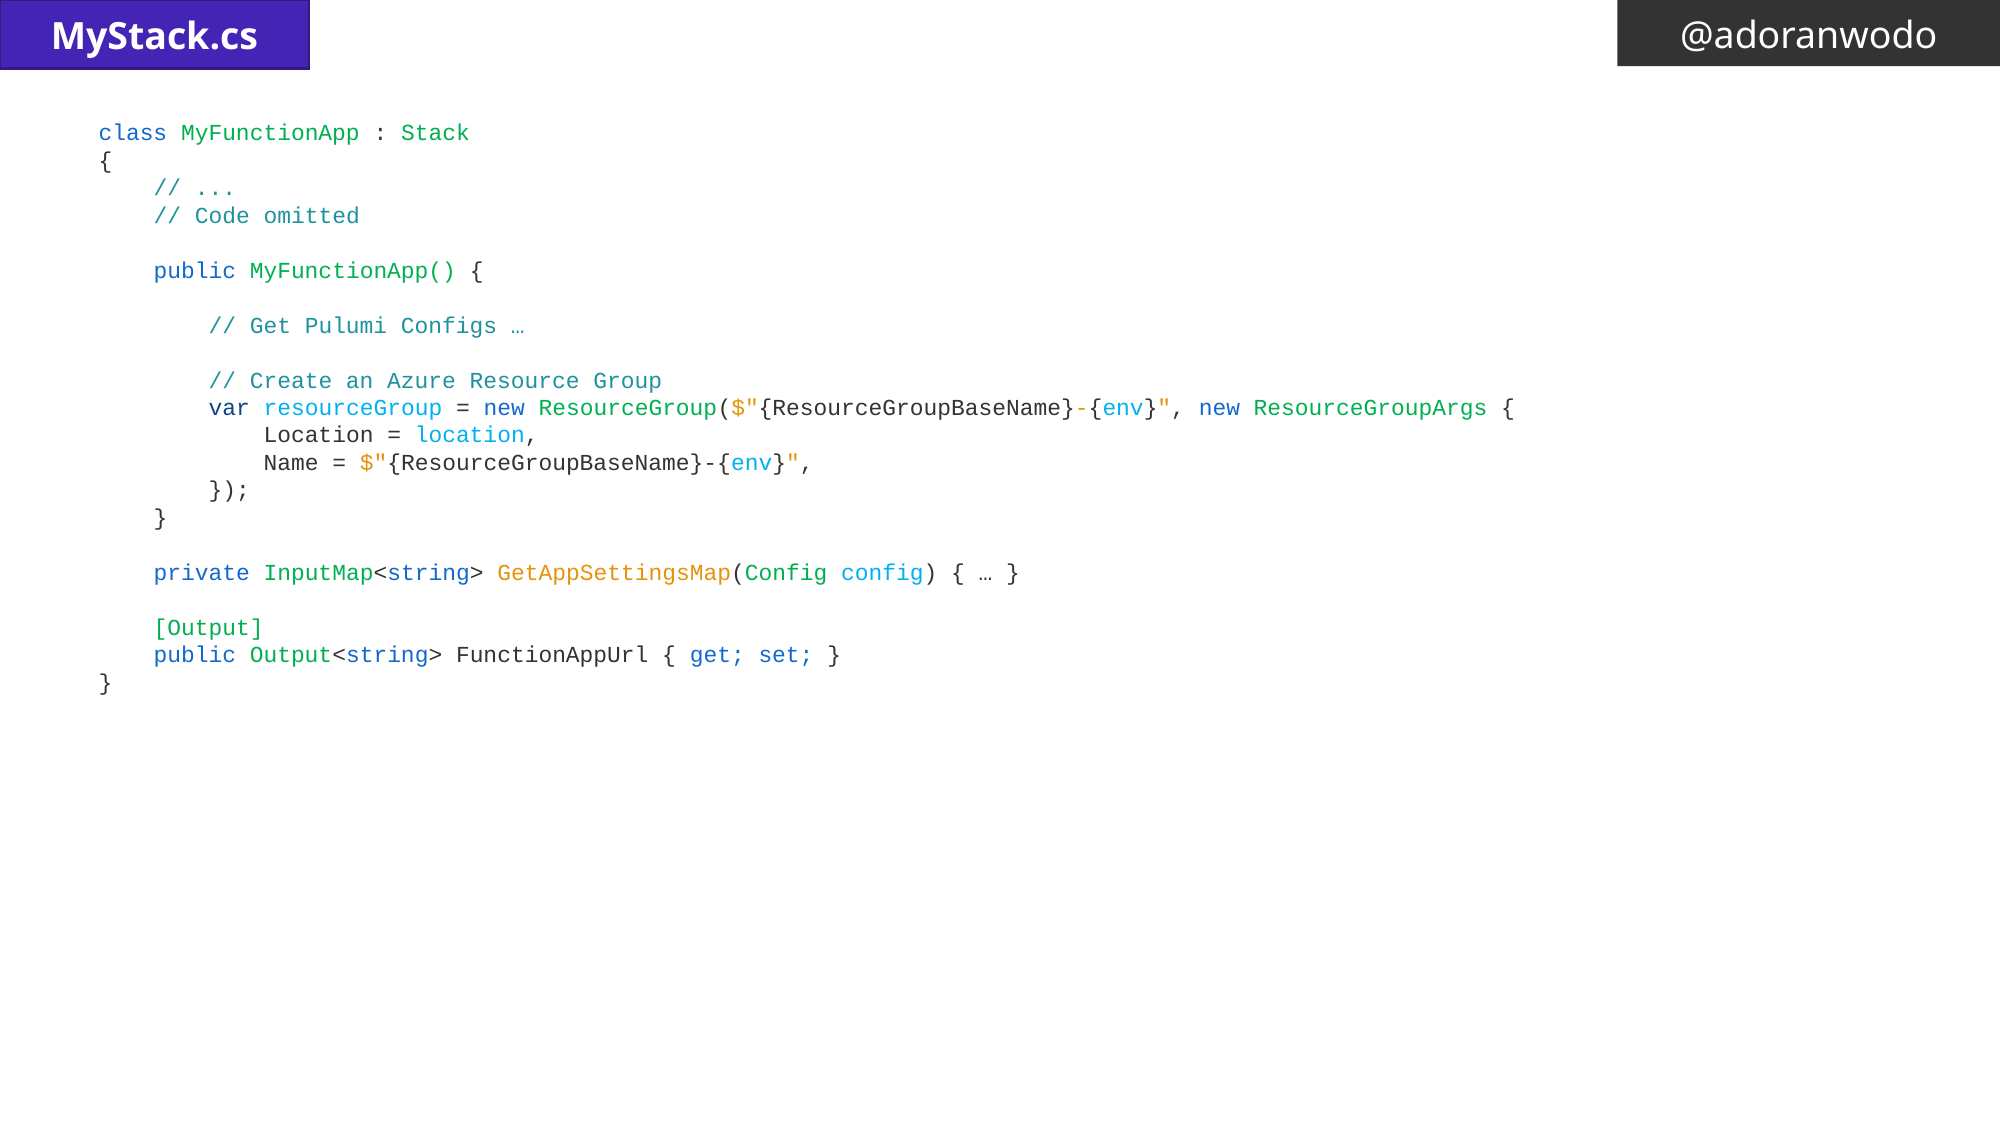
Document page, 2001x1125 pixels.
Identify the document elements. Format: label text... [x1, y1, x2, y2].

text_box @adoranwodo [1616, 0, 2000, 67]
text_box MyStack.cs [0, 0, 310, 70]
text_box class MyFunctionApp : Stack { // ... // Code omitted public MyFunctionApp() { // Get Pulumi Configs … // Create an Azure Resource Group var resourceGroup = new ResourceGroup($"{ResourceGroupBaseName}-{env}", new ResourceGroupArgs { Location = location, Name = $"{ResourceGroupBaseName}-{env}", }); } private InputMap<string> GetAppSettingsMap(Config config) { … } [Output] public Output<string> FunctionAppUrl { get; set; } } [83, 110, 1873, 702]
